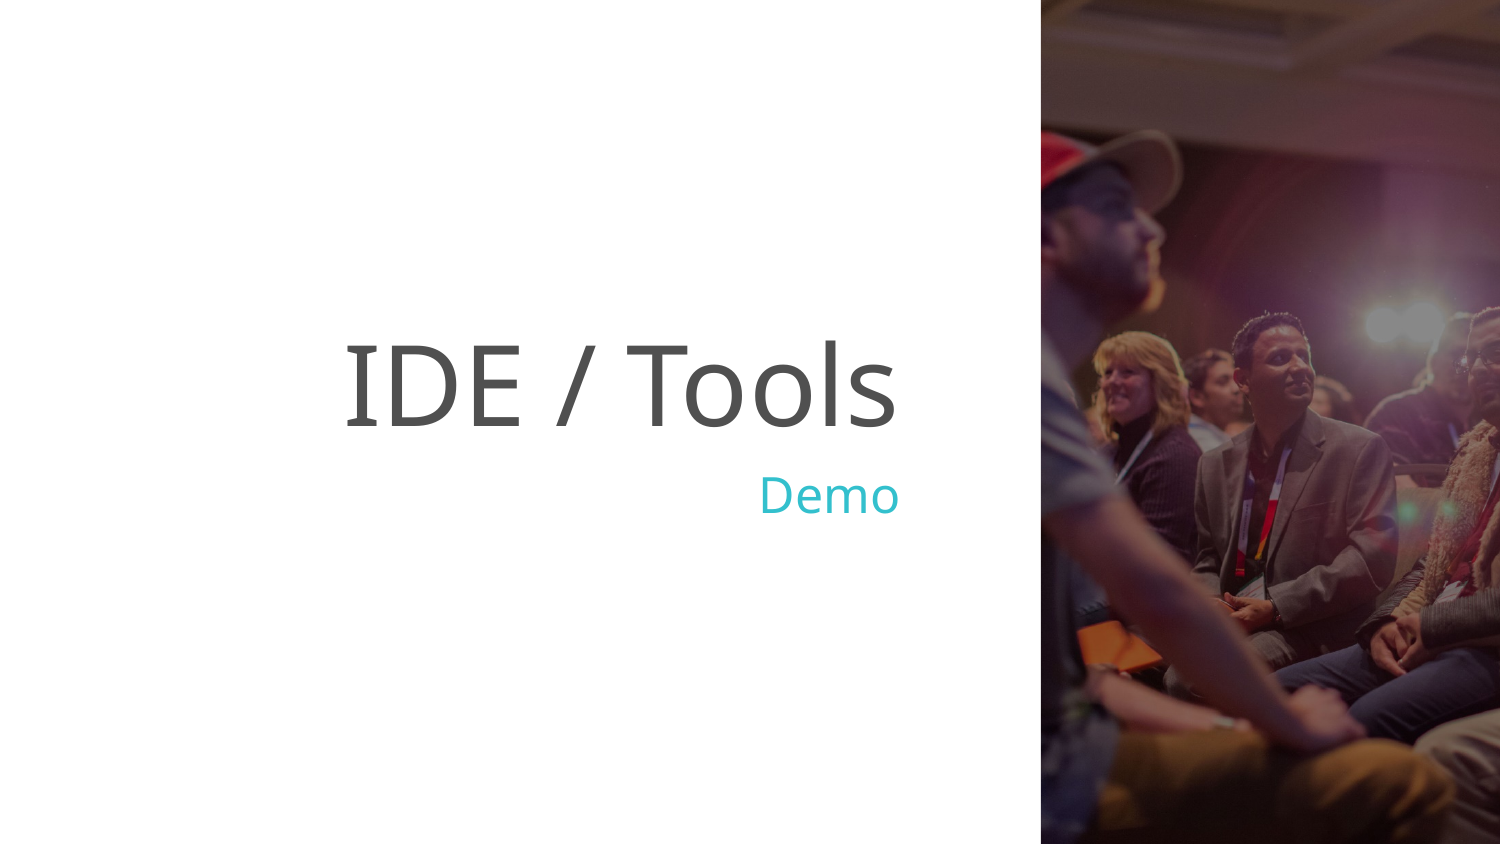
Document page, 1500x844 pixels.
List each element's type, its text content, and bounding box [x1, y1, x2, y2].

picture [1040, 0, 1500, 844]
title IDE / Tools [186, 340, 916, 456]
subtitle Demo [185, 456, 916, 531]
